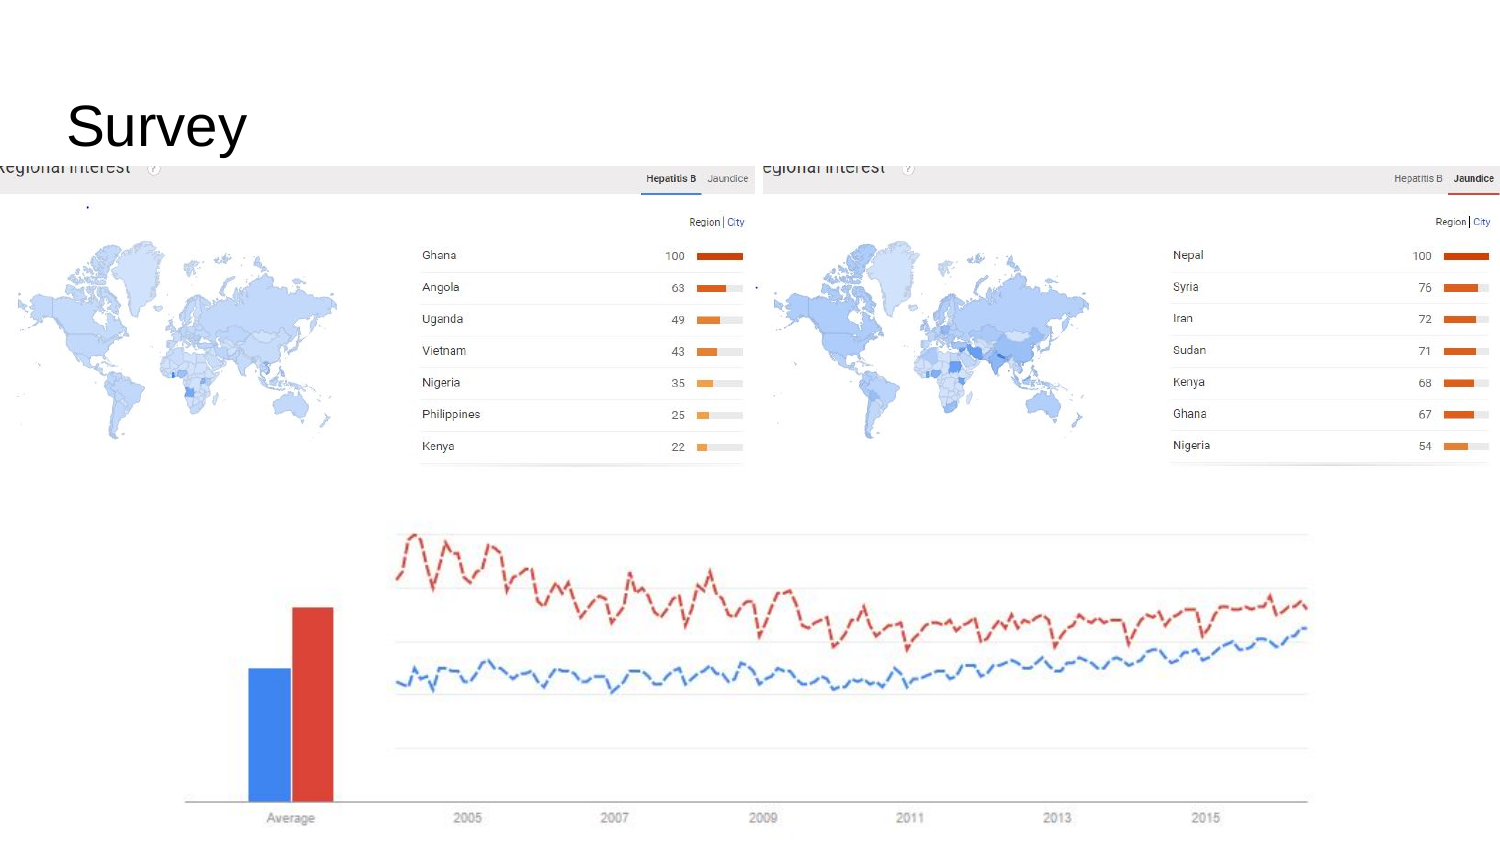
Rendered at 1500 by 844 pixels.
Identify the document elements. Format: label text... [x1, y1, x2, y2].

title Survey [51, 72, 1449, 165]
picture [0, 166, 1500, 844]
